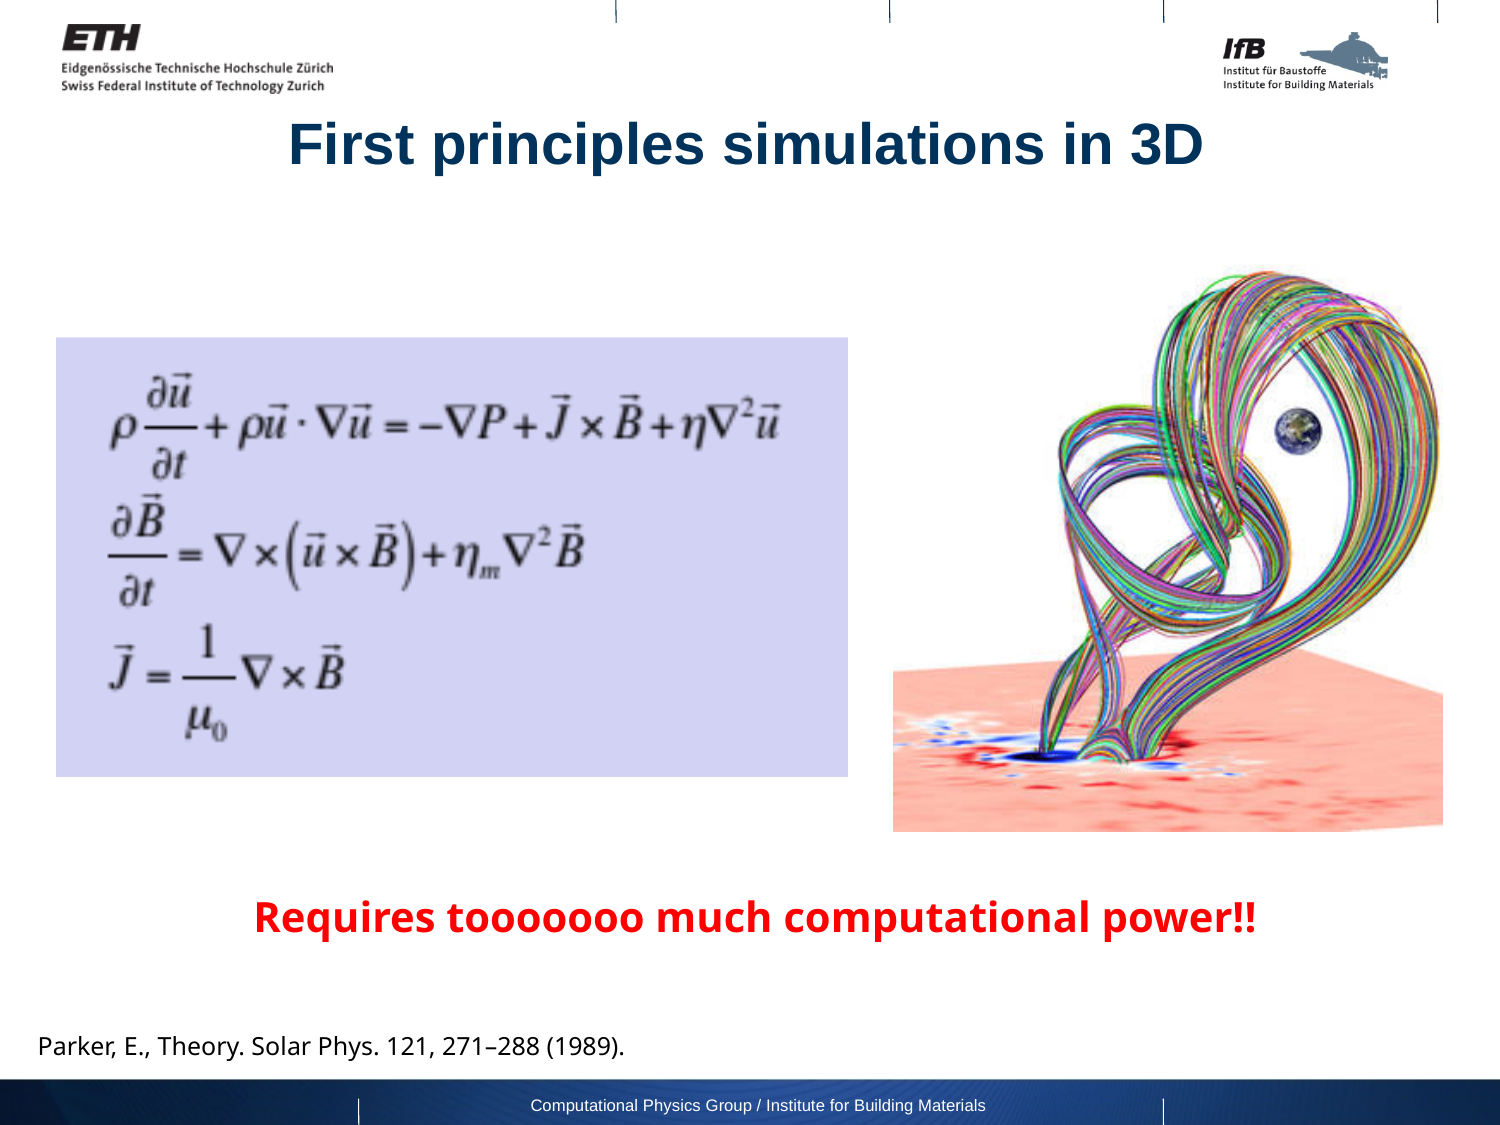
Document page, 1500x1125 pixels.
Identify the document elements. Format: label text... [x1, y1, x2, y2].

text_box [55, 337, 849, 778]
picture [892, 237, 1443, 832]
picture [1223, 31, 1389, 93]
picture [62, 24, 333, 94]
text_box Parker, E., Theory. Solar Phys. 121, 271–288 (1989). [22, 1022, 773, 1068]
picture [0, 1078, 1500, 1125]
title First principles simulations in 3D [59, 108, 1435, 184]
text_box Requires tooooooo much computational power!! [177, 883, 1334, 949]
footer Computational Physics Group / Institute for Building Materials [367, 1088, 1151, 1125]
